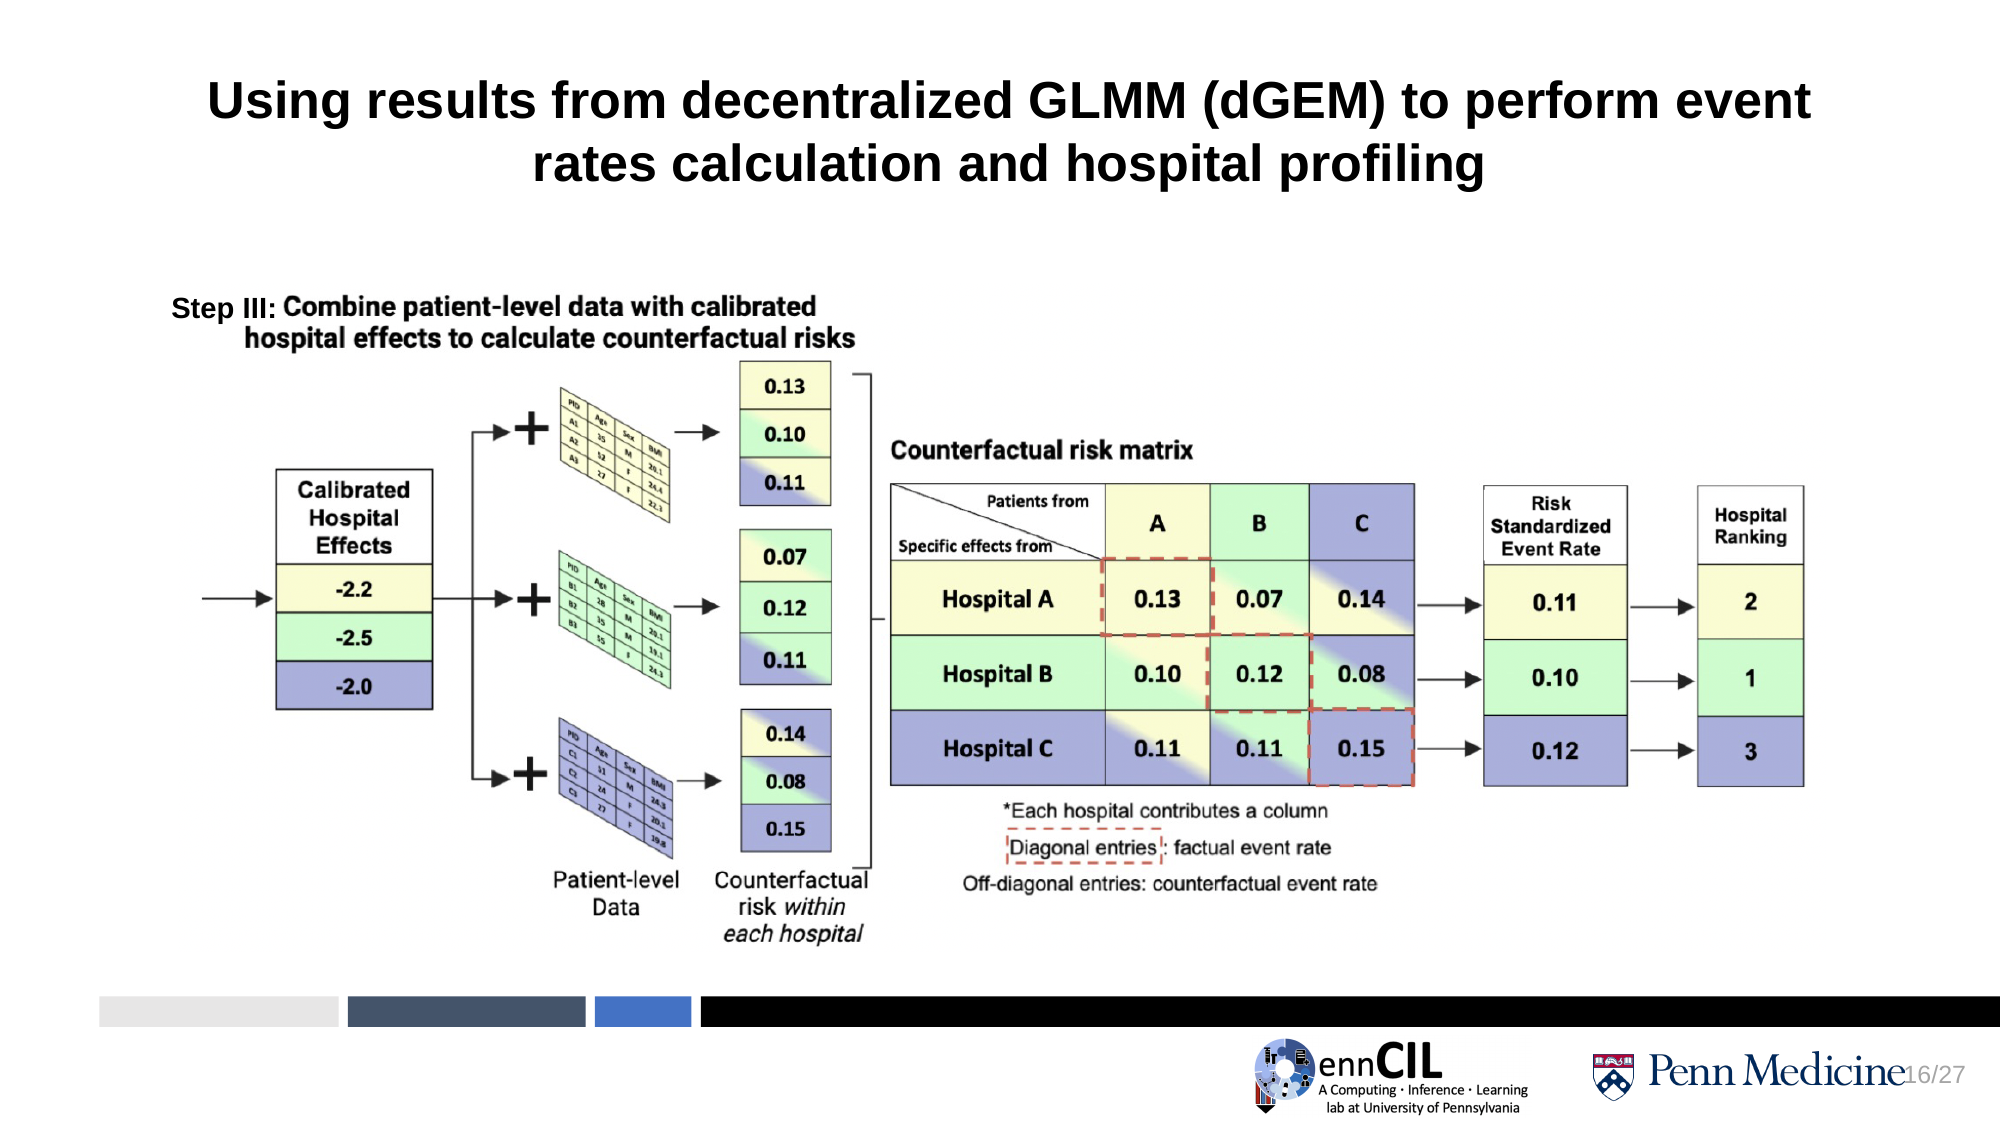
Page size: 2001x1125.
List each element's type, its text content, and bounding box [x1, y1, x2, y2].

picture [1252, 1035, 1532, 1118]
text_box Step III: [171, 289, 178, 325]
picture [178, 283, 1826, 952]
text_box Using results from decentralized GLMM (dGEM) to perform event rates calculation and hospital profiling [176, 66, 1844, 192]
